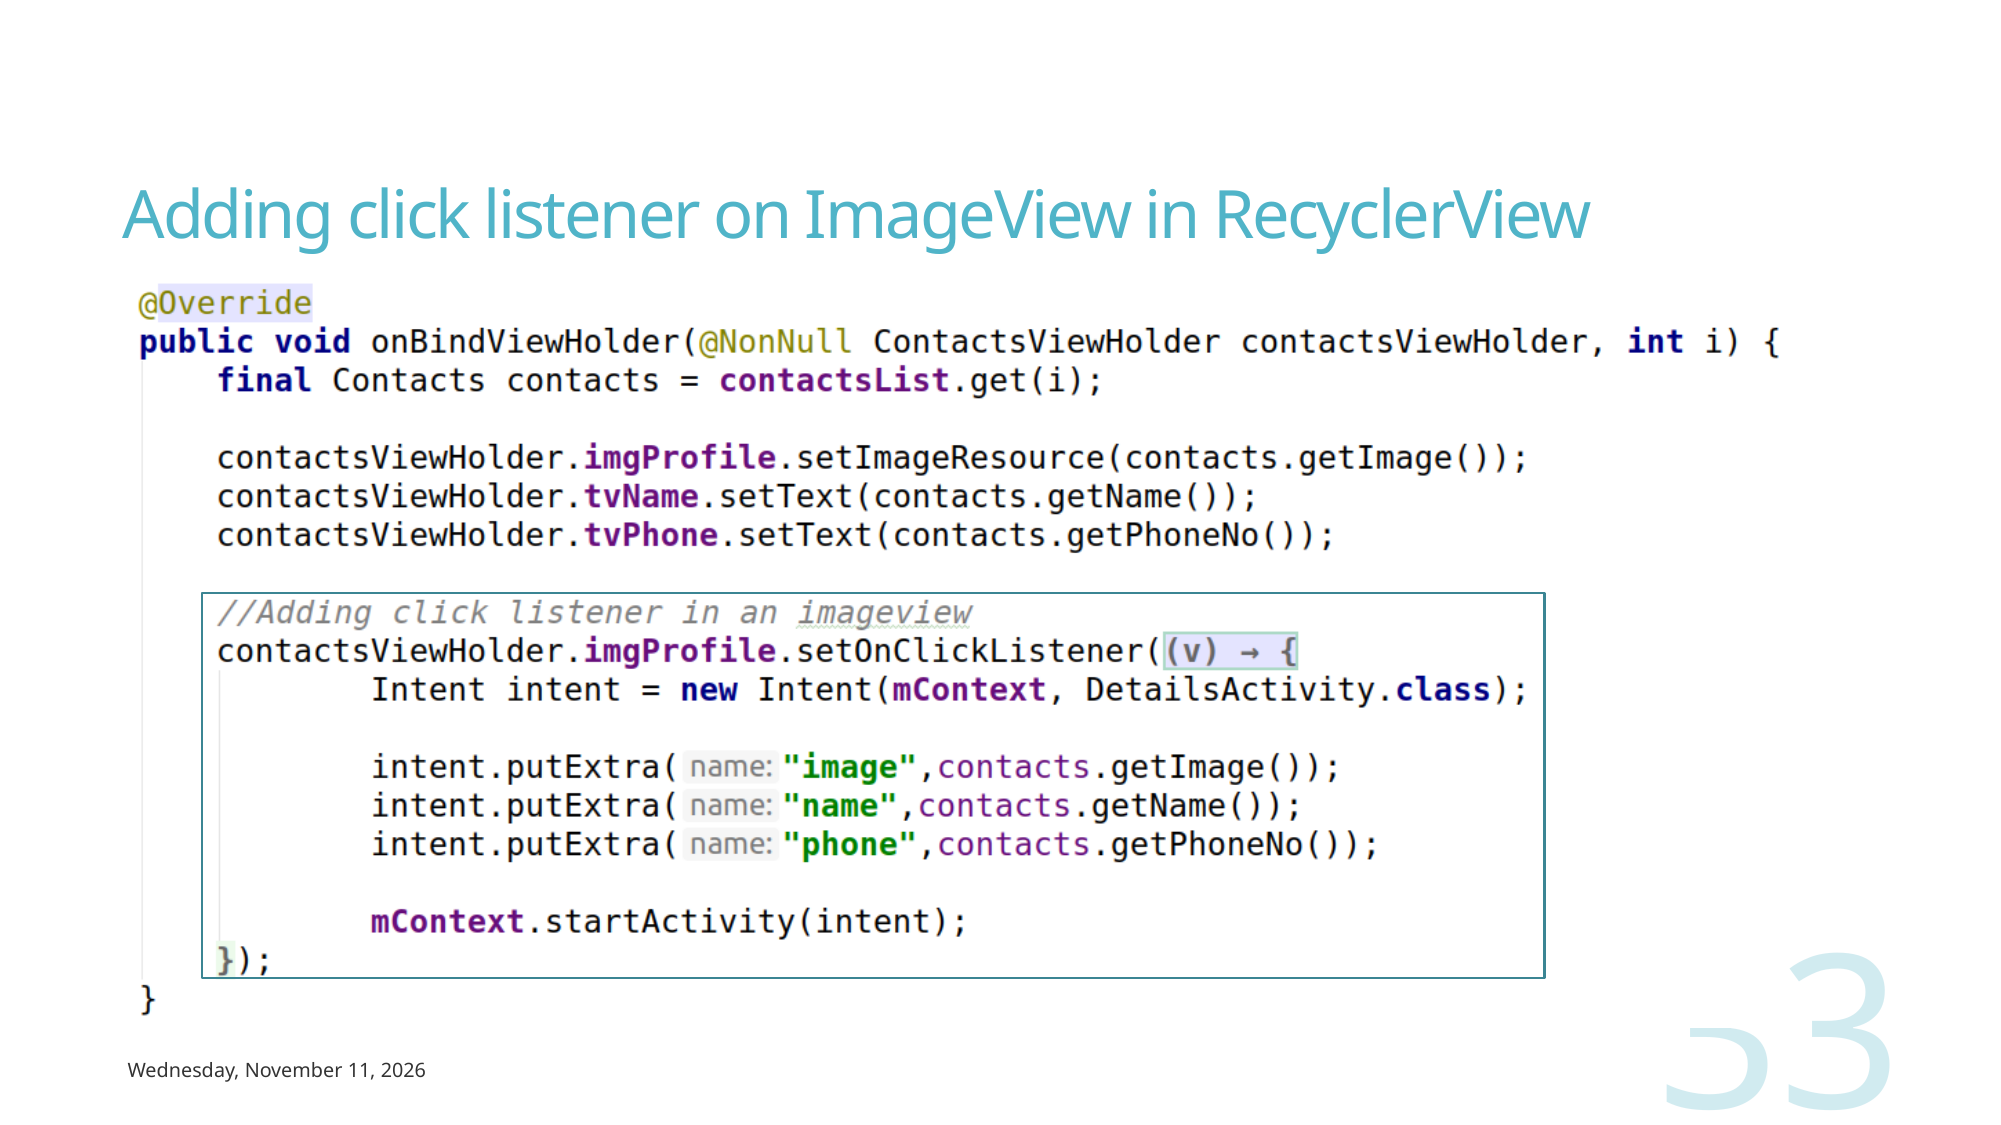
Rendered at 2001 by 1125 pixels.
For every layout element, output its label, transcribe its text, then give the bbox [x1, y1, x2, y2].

title Adding click listener on ImageView in RecyclerView [107, 81, 1875, 354]
picture [131, 270, 1783, 1028]
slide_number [112, 1051, 788, 1090]
slide_number 33 [1437, 963, 1918, 1125]
